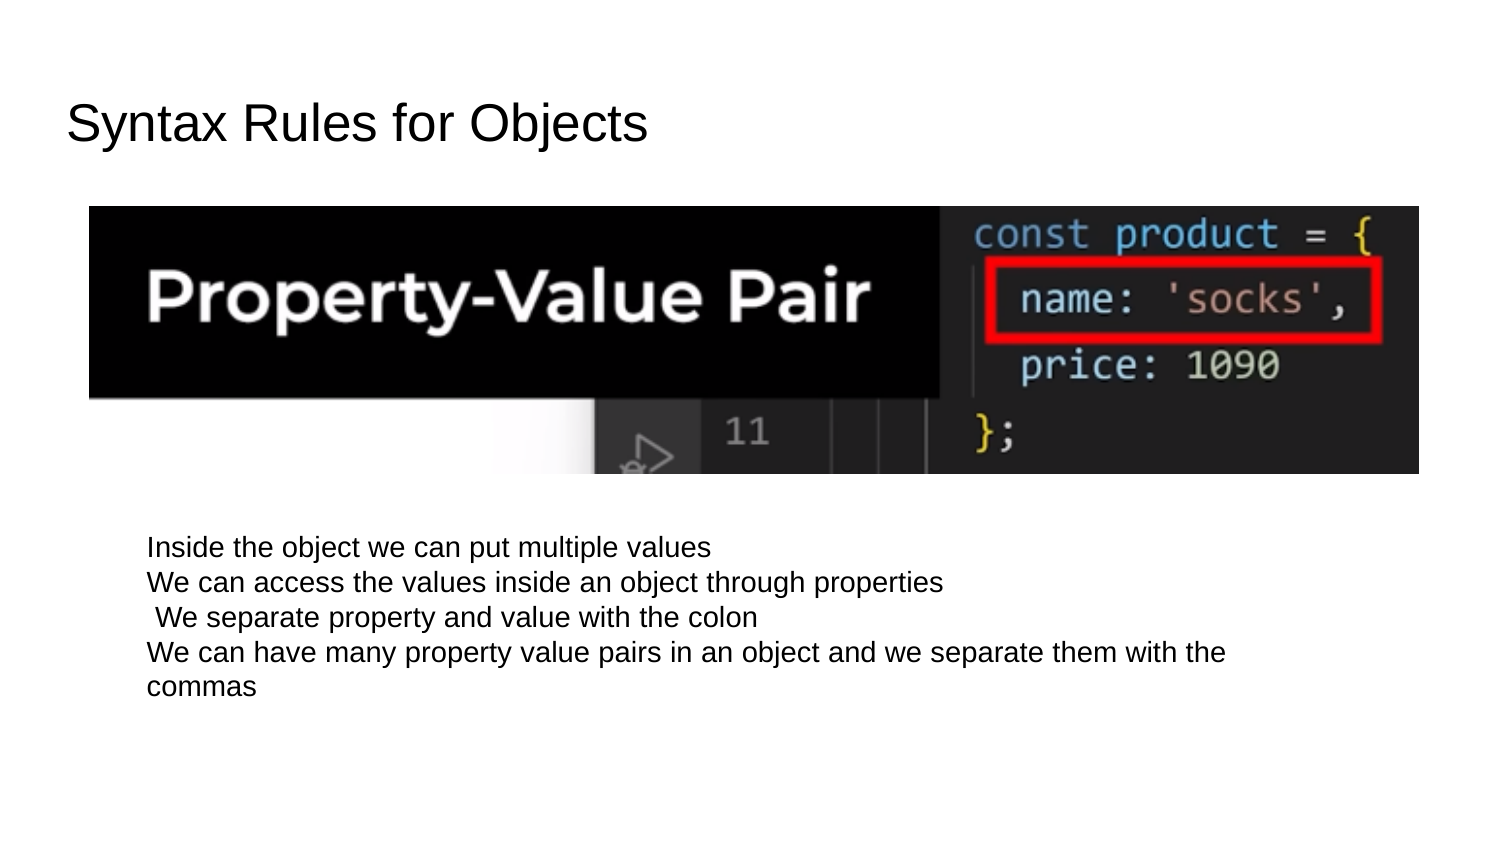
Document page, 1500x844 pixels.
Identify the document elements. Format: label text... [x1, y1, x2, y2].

text_box Inside the object we can put multiple values We can access the values inside an object through properties We separate property and value with the colon We can have many property value pairs in an object and we separate them with the commas [131, 512, 1312, 718]
picture [88, 206, 1419, 474]
title Syntax Rules for Objects [51, 72, 1449, 167]
